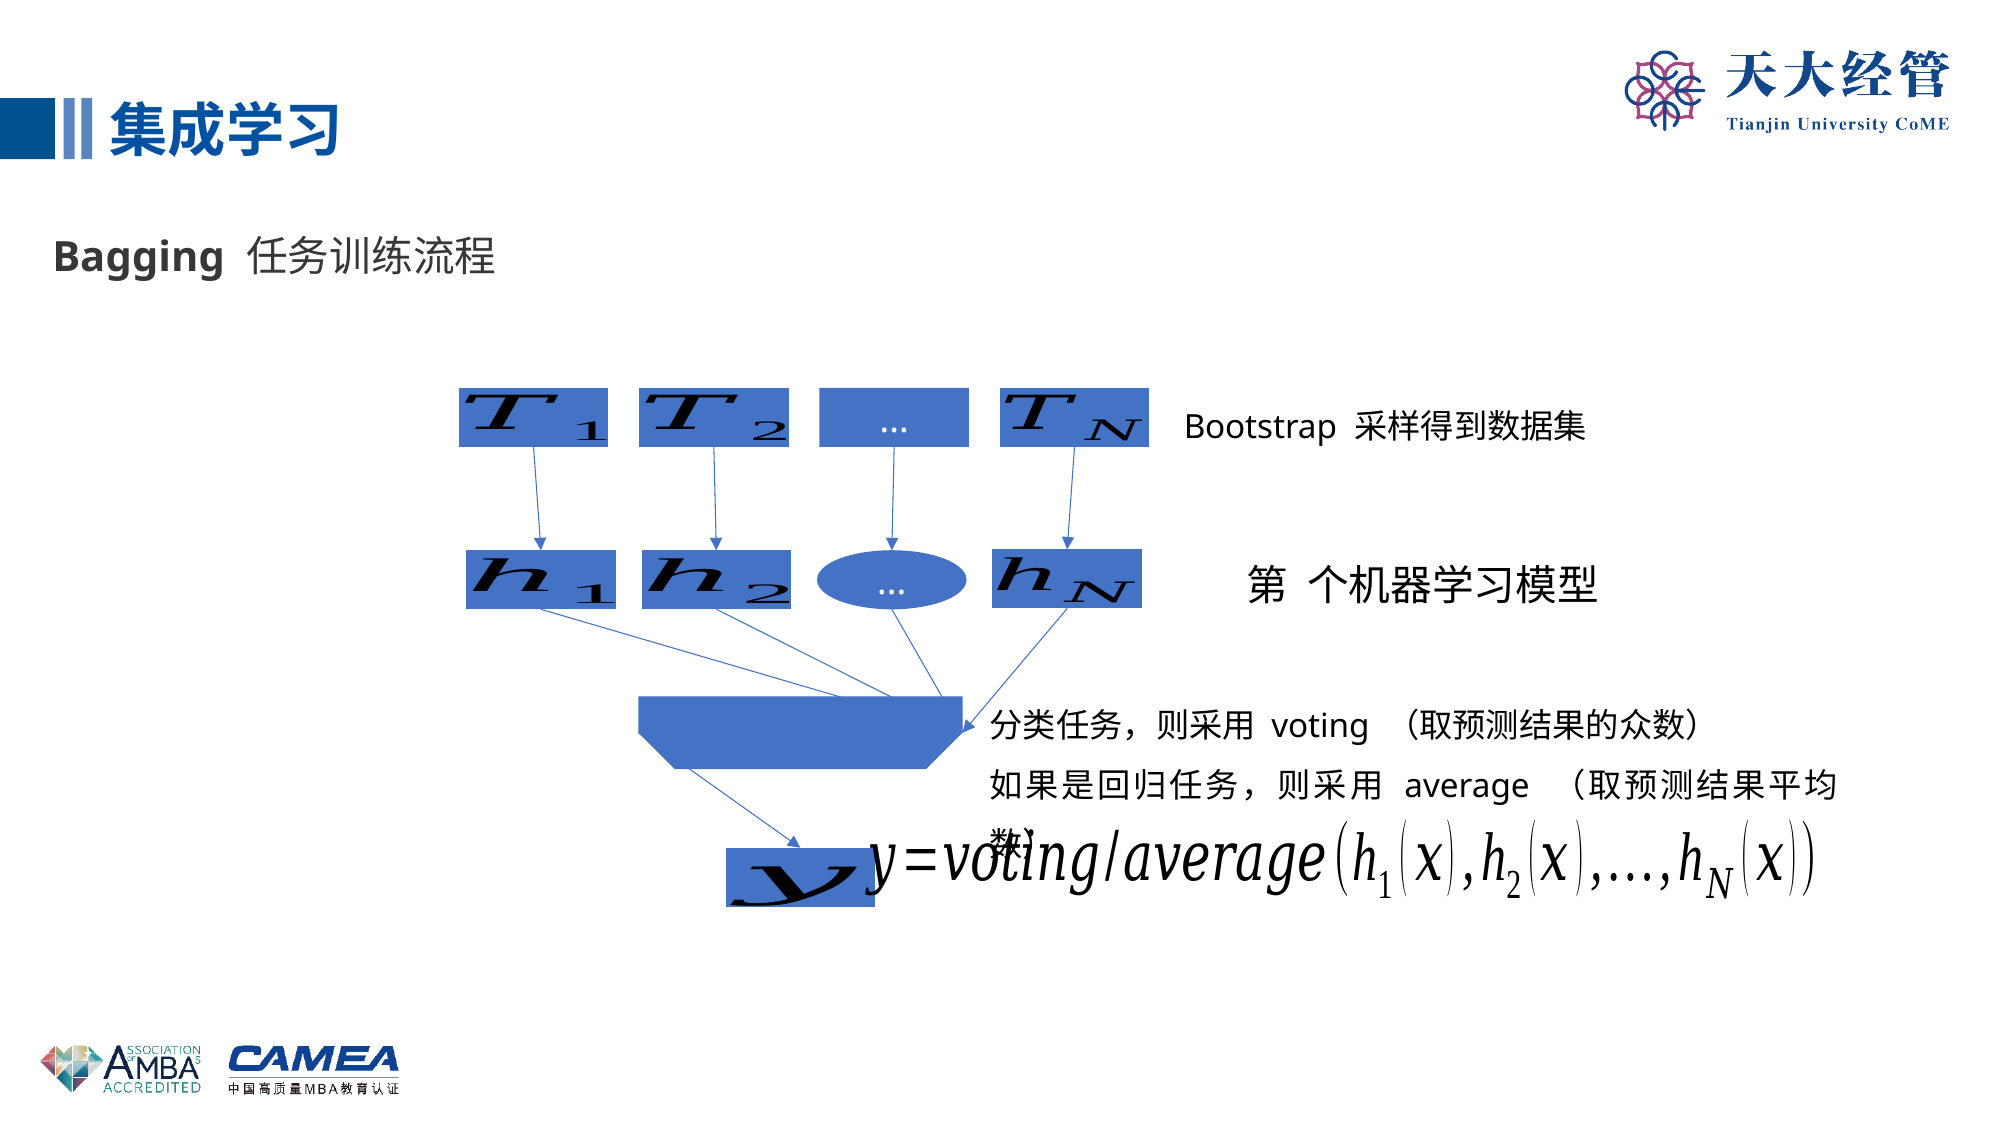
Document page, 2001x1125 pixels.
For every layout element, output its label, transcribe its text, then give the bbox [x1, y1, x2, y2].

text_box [891, 446, 895, 551]
text_box Bagging 任务训练流程 [37, 196, 721, 287]
text_box [80, 97, 93, 160]
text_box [540, 609, 716, 697]
text_box Bootstrap 采样得到数据集 [1160, 378, 1611, 453]
picture [1573, 0, 2000, 292]
text_box … [818, 387, 970, 448]
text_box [800, 608, 1068, 697]
text_box 集成学习 [94, 85, 664, 171]
text_box … [815, 549, 968, 608]
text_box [716, 609, 800, 697]
picture [0, 1014, 502, 1125]
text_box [1067, 446, 1075, 550]
text_box [637, 697, 964, 771]
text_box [533, 446, 541, 551]
text_box [0, 97, 56, 160]
text_box [63, 97, 76, 160]
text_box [713, 446, 717, 551]
